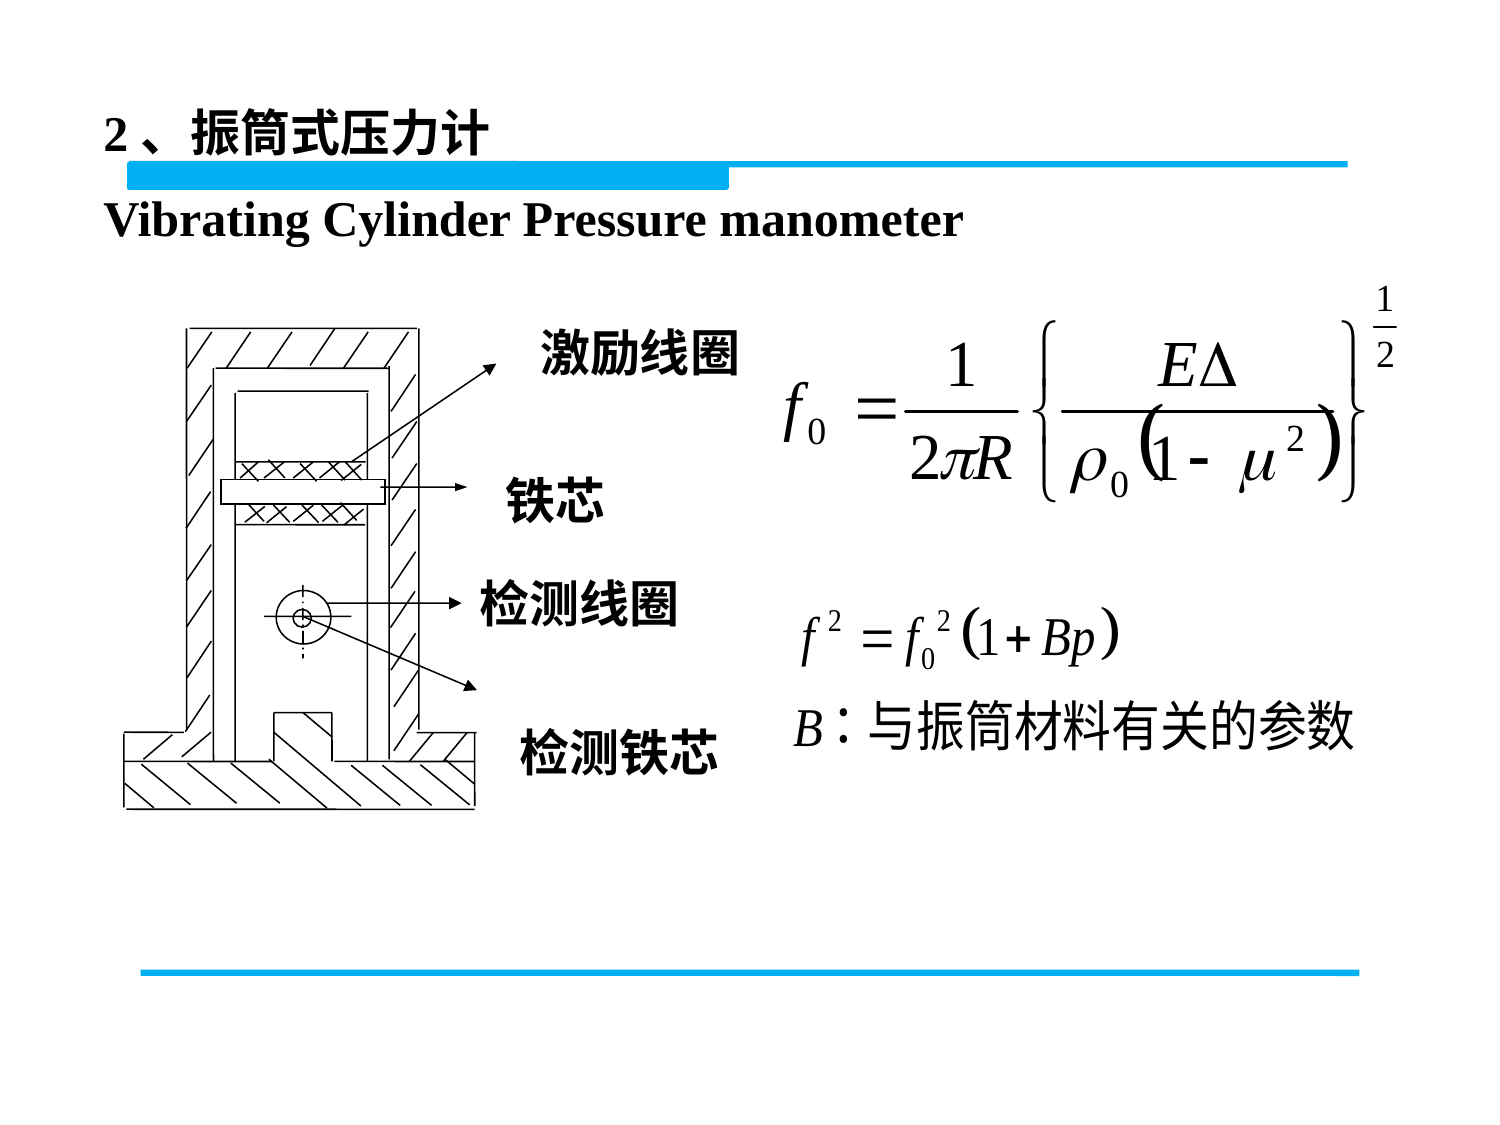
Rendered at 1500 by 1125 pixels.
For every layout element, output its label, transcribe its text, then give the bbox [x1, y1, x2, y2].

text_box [761, 269, 1411, 516]
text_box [123, 314, 786, 823]
text_box 2、振筒式压力计 Vibrating Cylinder Pressure manometer [88, 93, 1500, 1076]
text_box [784, 597, 1363, 762]
